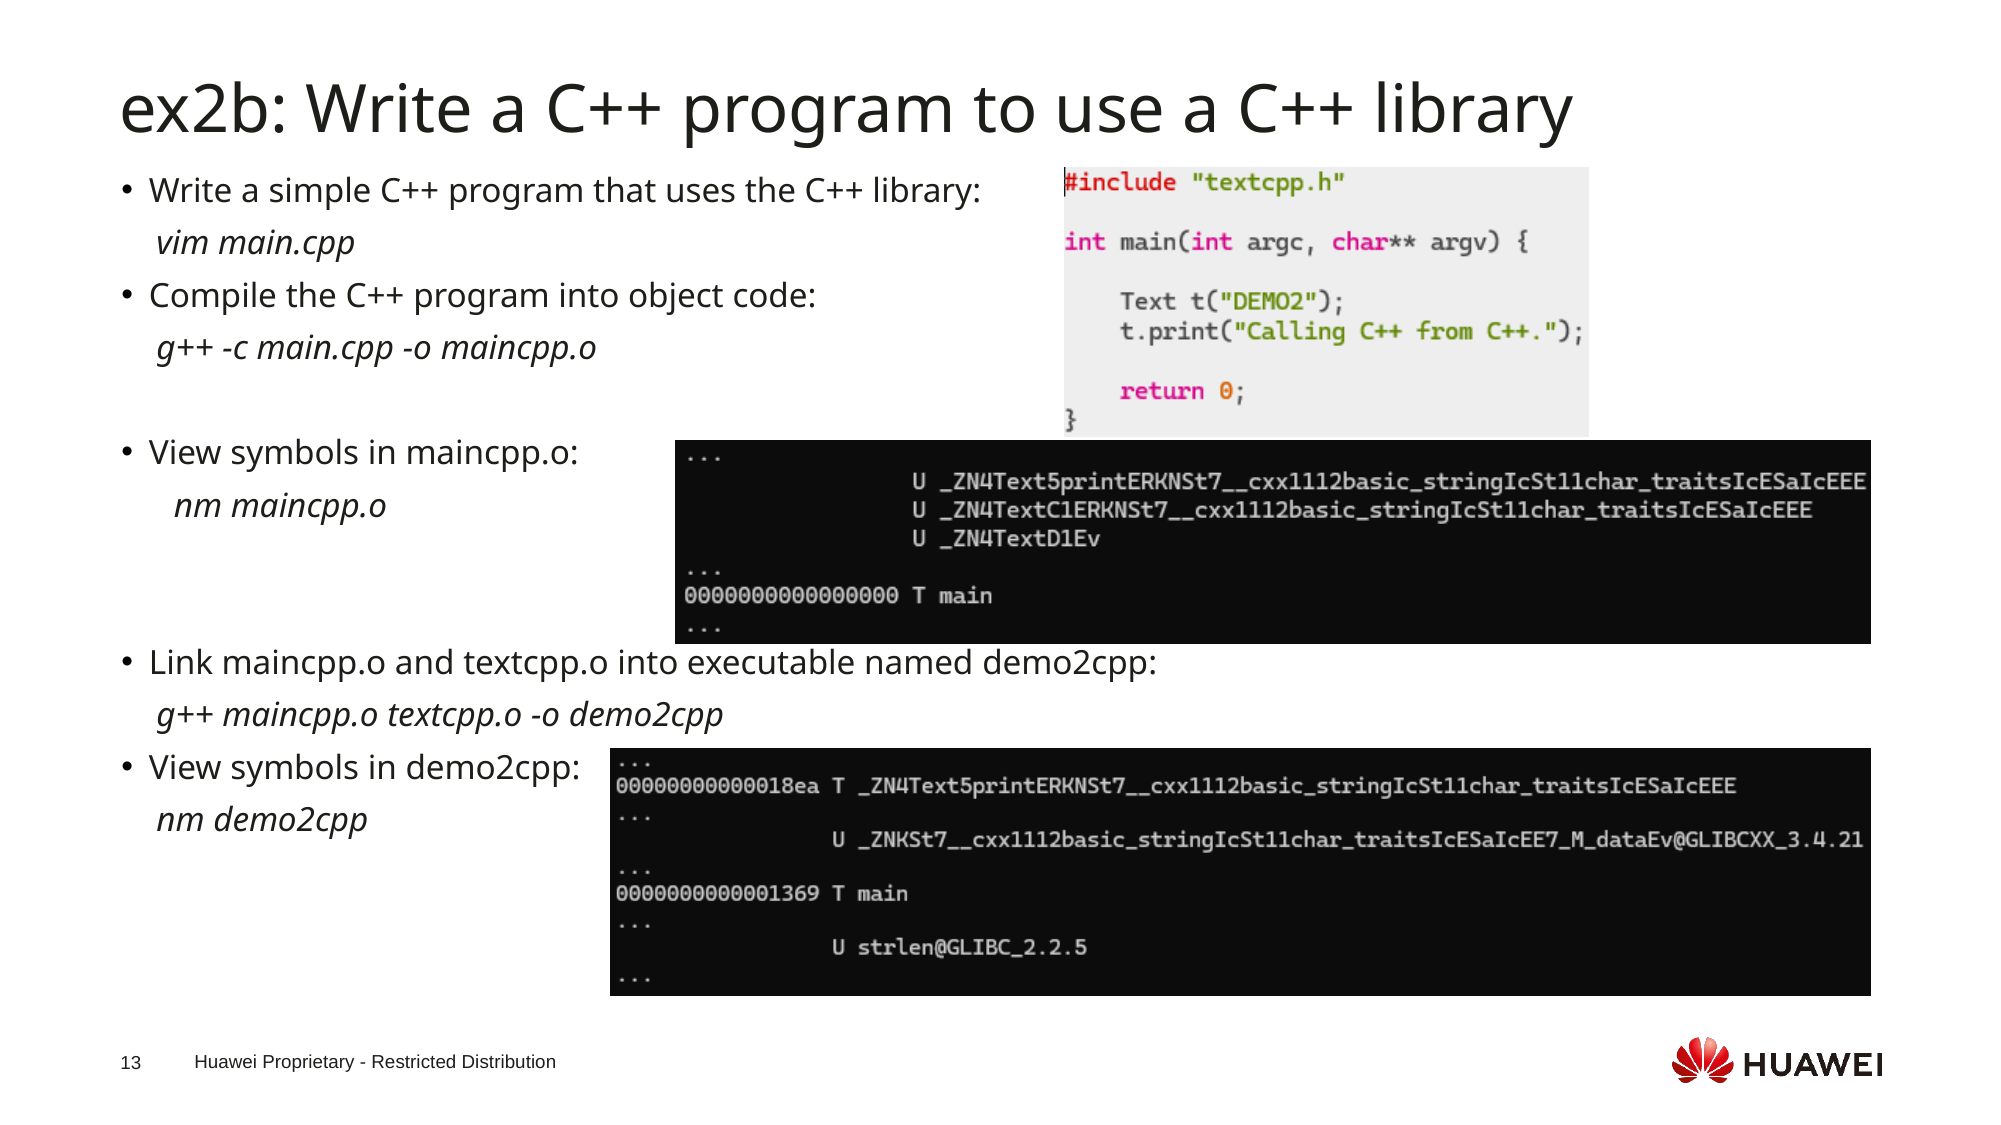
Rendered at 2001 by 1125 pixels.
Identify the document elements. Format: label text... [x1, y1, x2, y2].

list Write a simple C++ program that uses the C++ library: vim main.cpp Compile the C++ program into object code: g++ -c main.cpp -o maincpp.o View symbols in maincpp.o: nm maincpp.o Link maincpp.o and textcpp.o into executable named demo2cpp: g++ maincpp.o textcpp.o -o demo2cpp View symbols in demo2cpp: nm demo2cpp [119, 169, 1871, 949]
subtitle ex2b: Write a C++ program to use a C++ library [119, 74, 1882, 168]
picture [675, 440, 1871, 644]
picture [1064, 167, 1589, 437]
picture [610, 748, 1871, 996]
picture [1672, 1037, 1882, 1083]
